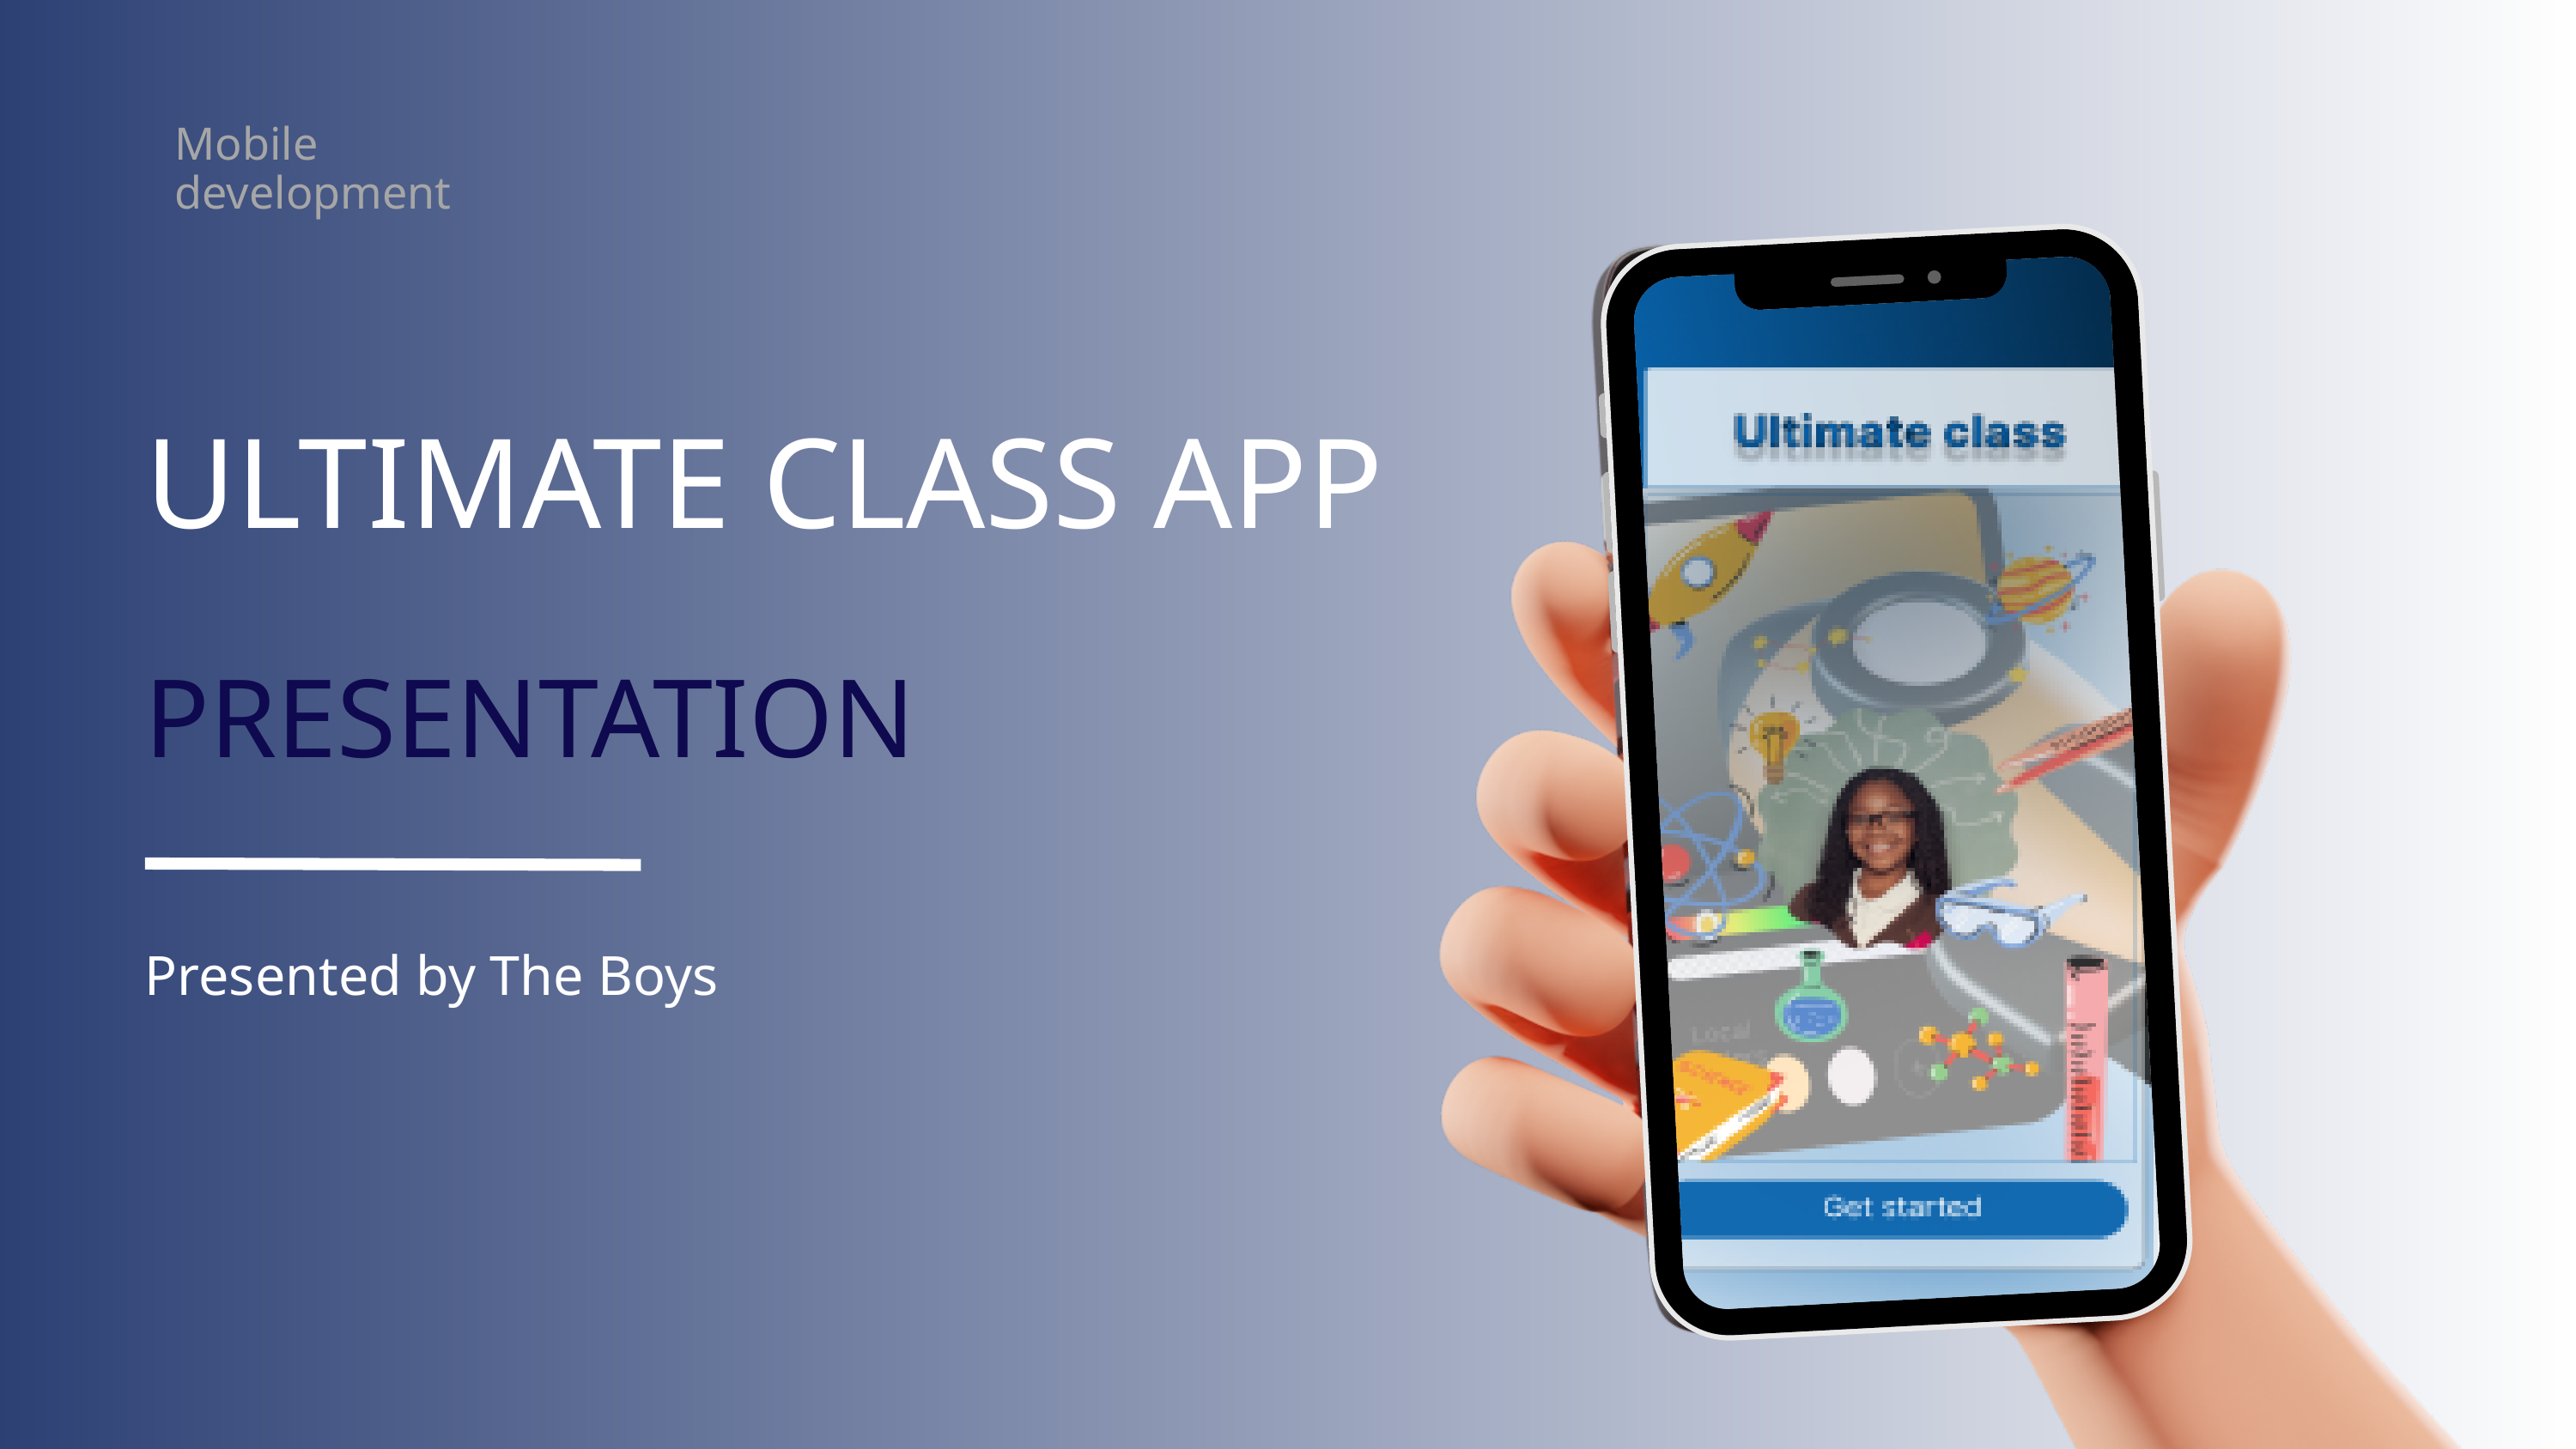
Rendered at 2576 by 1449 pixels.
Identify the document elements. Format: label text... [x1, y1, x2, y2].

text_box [1619, 233, 2175, 1332]
text_box Mobile development [174, 119, 511, 219]
text_box ULTIMATE CLASS APP [145, 416, 1595, 554]
text_box [1438, 243, 2576, 1449]
text_box PRESENTATION [144, 660, 1138, 779]
text_box Presented by The Boys [144, 946, 1078, 1006]
